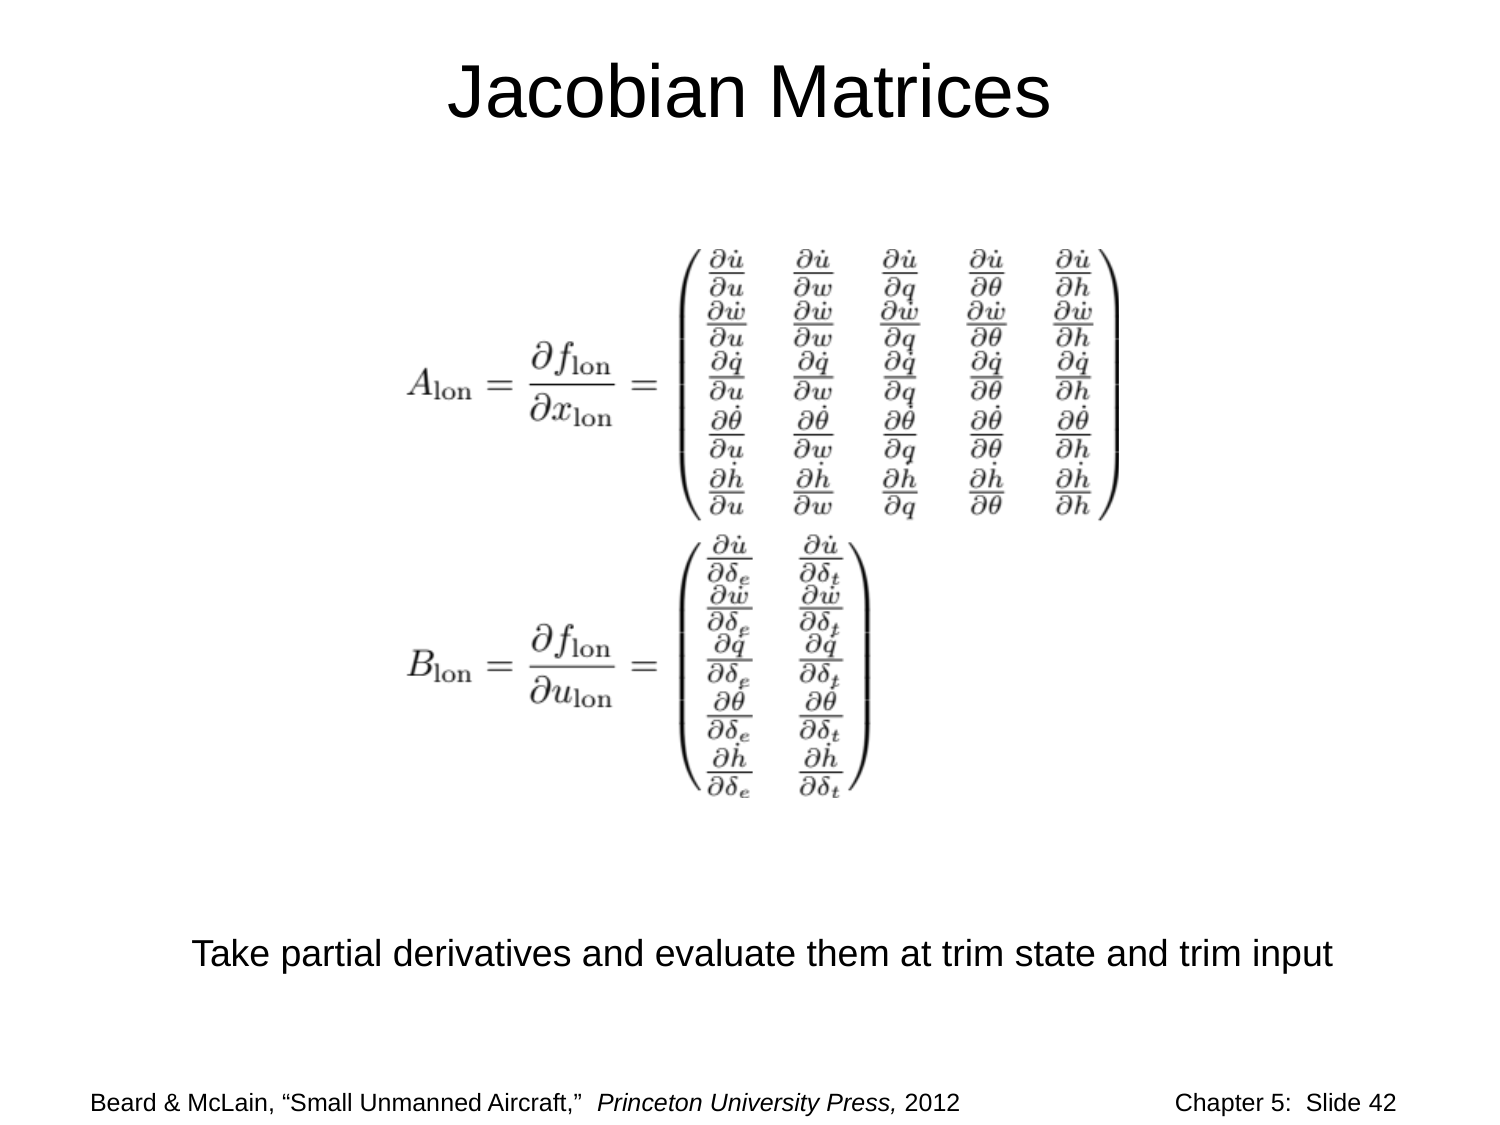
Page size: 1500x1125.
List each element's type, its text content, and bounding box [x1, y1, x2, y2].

title Jacobian Matrices [74, 29, 1426, 146]
picture [406, 248, 1120, 798]
text_box Take partial derivatives and evaluate them at trim state and trim input [176, 921, 1349, 982]
